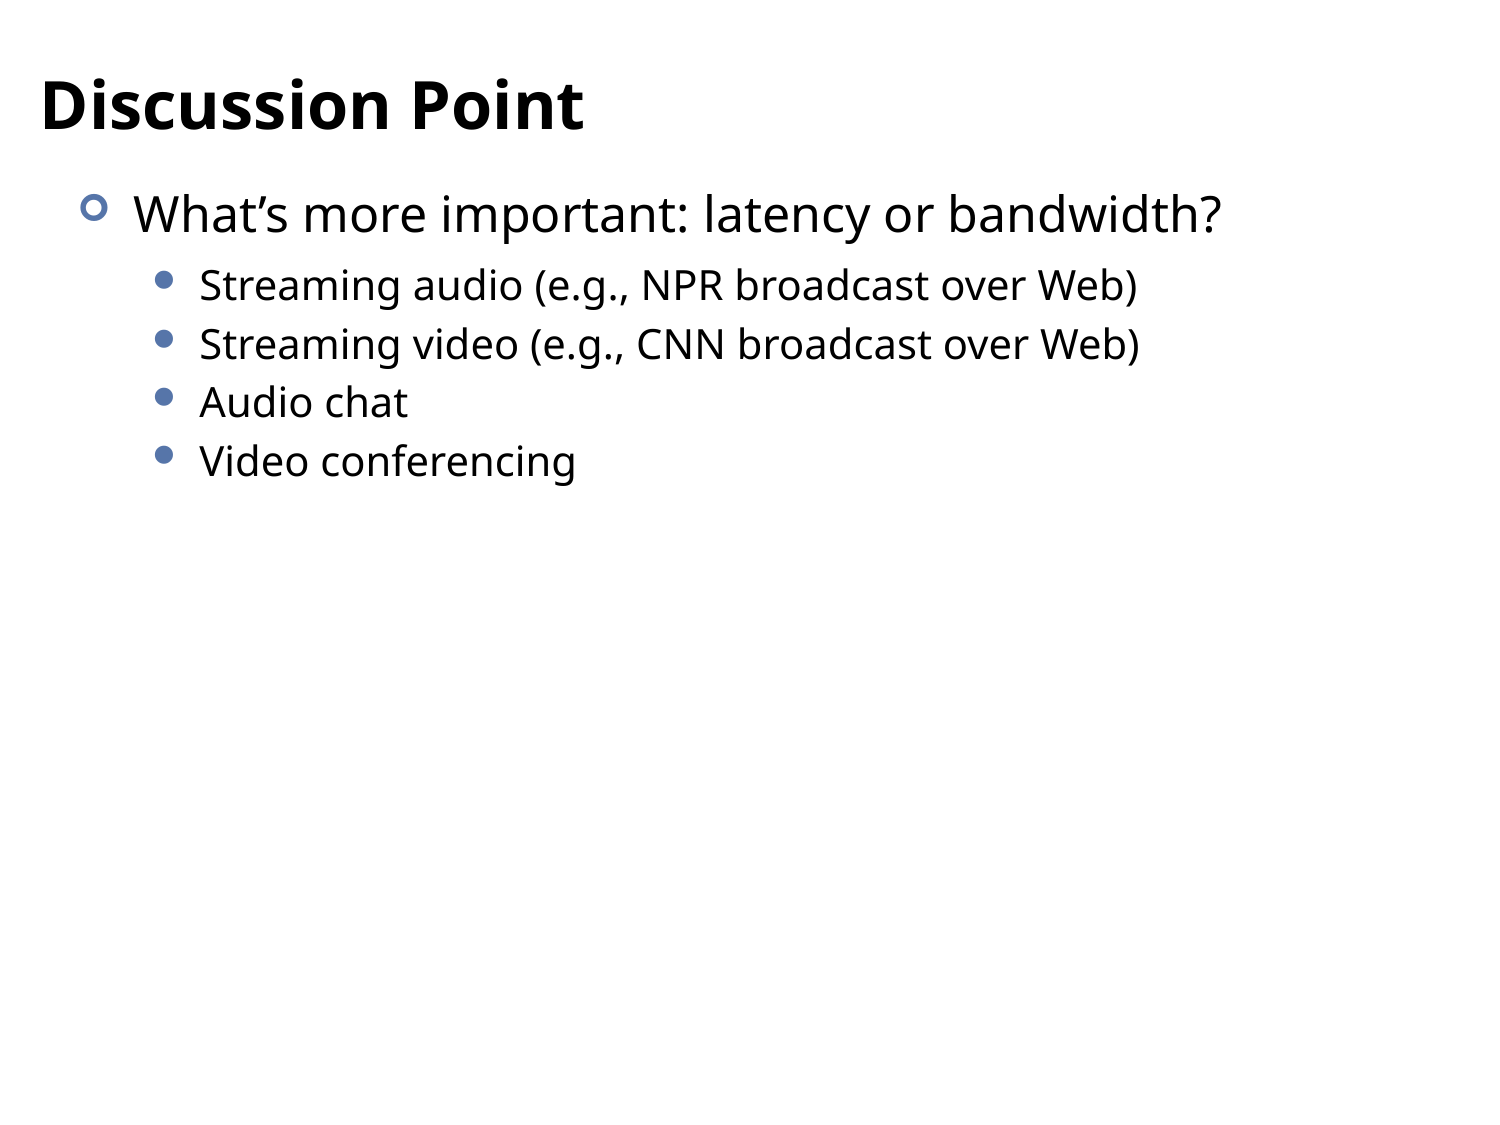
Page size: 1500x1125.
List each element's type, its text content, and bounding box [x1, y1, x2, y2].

title Discussion Point [24, 18, 1451, 188]
list What’s more important: latency or bandwidth? Streaming audio (e.g., NPR broadcast over Web) Streaming video (e.g., CNN broadcast over Web) Audio chat Video conferencing [62, 174, 1451, 1013]
